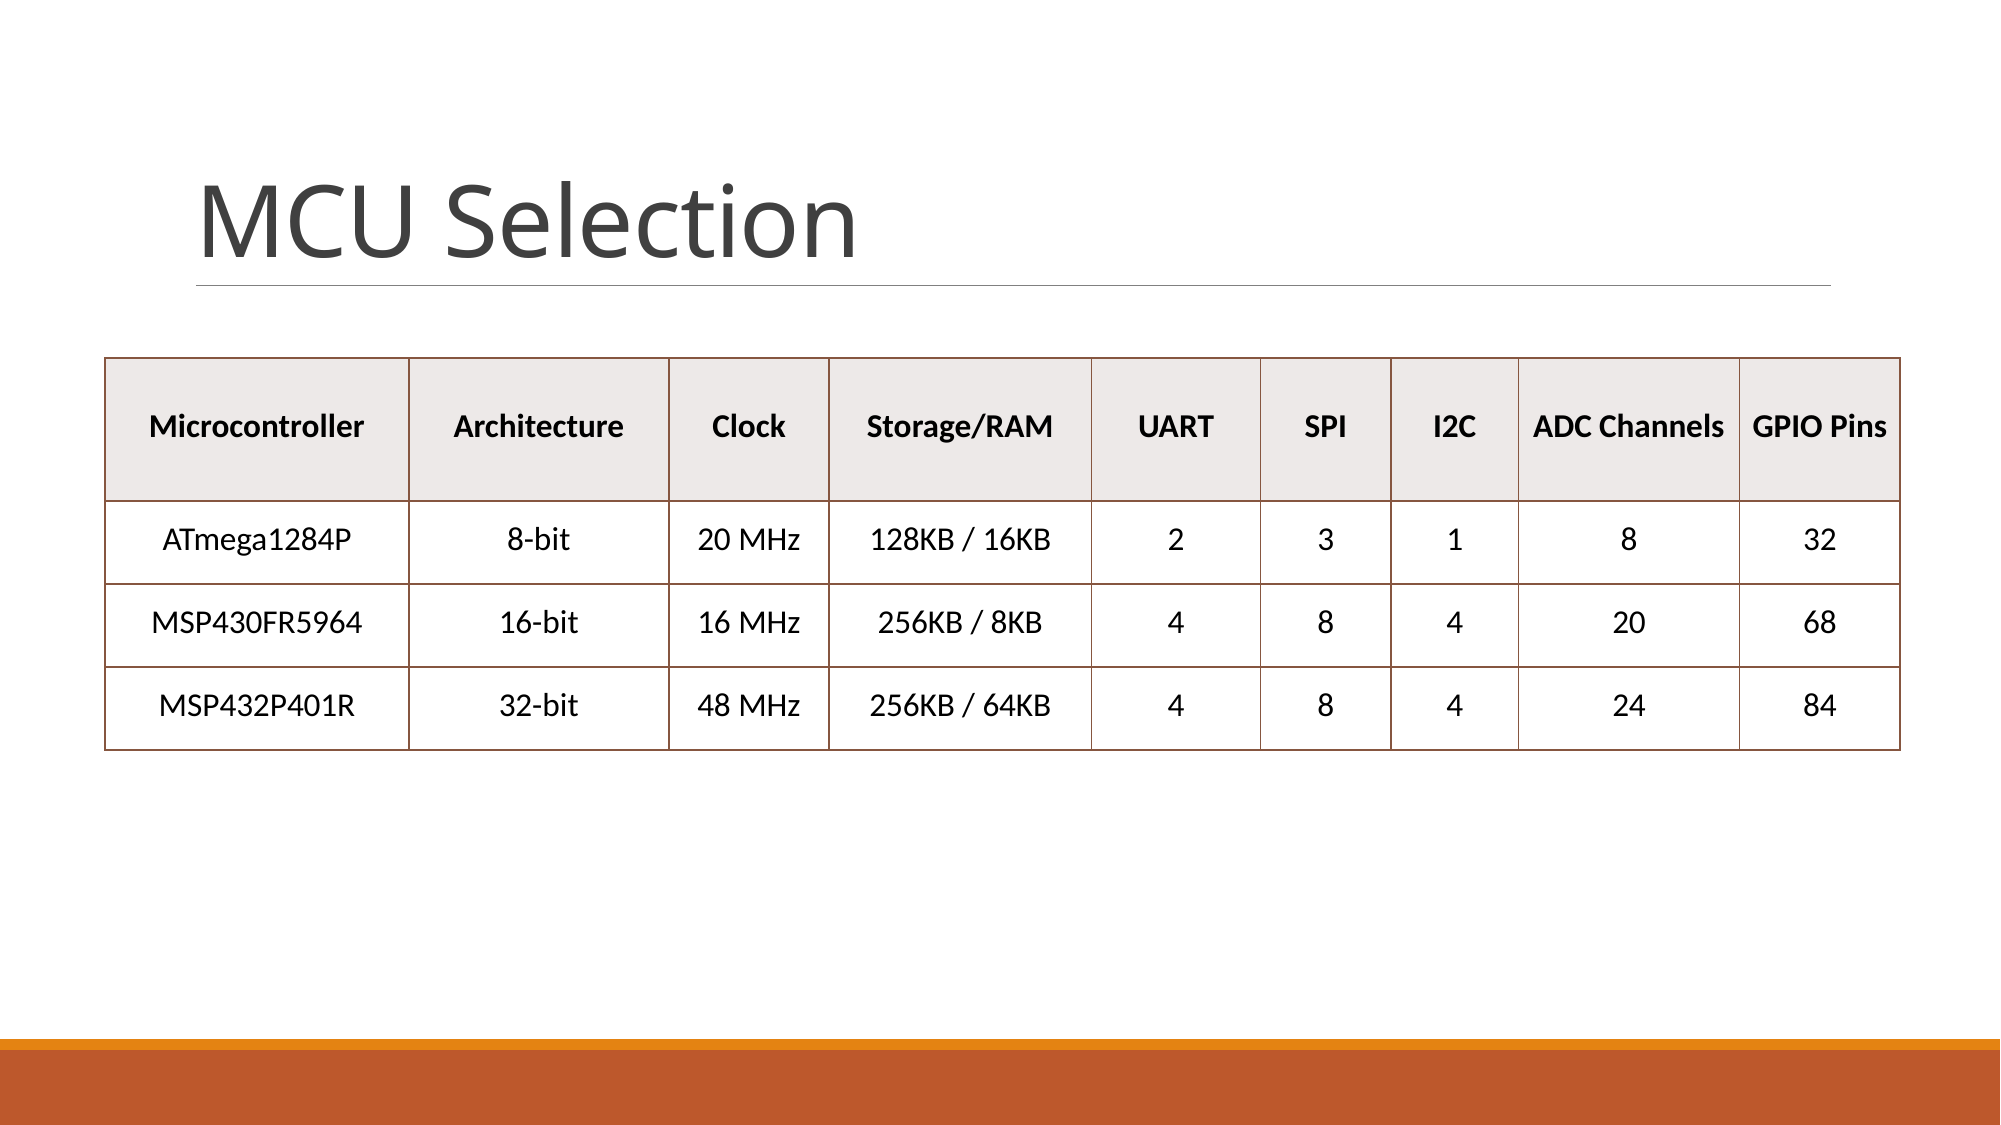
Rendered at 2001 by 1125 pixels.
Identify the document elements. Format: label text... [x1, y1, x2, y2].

table_cell 84 [1740, 668, 1899, 749]
table_cell 8 [1261, 668, 1390, 749]
table_cell 2 [1092, 502, 1260, 583]
table_header Clock [670, 359, 828, 500]
table_cell 1 [1392, 502, 1518, 583]
table_header Architecture [410, 359, 668, 500]
table_header GPIO Pins [1740, 359, 1899, 500]
table_cell 16-bit [410, 585, 668, 666]
table_cell 24 [1519, 668, 1739, 749]
table_cell 4 [1392, 585, 1518, 666]
table_cell 16 MHz [670, 585, 828, 666]
table_cell 256KB / 64KB [830, 668, 1091, 749]
table_cell 8 [1519, 502, 1739, 583]
title MCU Selection [180, 47, 1830, 285]
table_header Storage/RAM [830, 359, 1091, 500]
table_cell 256KB / 8KB [830, 585, 1091, 666]
table_cell 8-bit [410, 502, 668, 583]
table_cell 4 [1092, 668, 1260, 749]
table_cell MSP432P401R [106, 668, 408, 749]
table_header Microcontroller [106, 359, 408, 500]
table_header I2C [1392, 359, 1518, 500]
table_cell ATmega1284P [106, 502, 408, 583]
table_cell 32 [1740, 502, 1899, 583]
table_cell 48 MHz [670, 668, 828, 749]
table_cell 3 [1261, 502, 1390, 583]
table_cell 4 [1092, 585, 1260, 666]
table_cell 20 MHz [670, 502, 828, 583]
table_cell MSP430FR5964 [106, 585, 408, 666]
table_cell 32-bit [410, 668, 668, 749]
table_cell 4 [1392, 668, 1518, 749]
table_header ADC Channels [1519, 359, 1739, 500]
table_cell 8 [1261, 585, 1390, 666]
table_cell 128KB / 16KB [830, 502, 1091, 583]
table_cell 68 [1740, 585, 1899, 666]
table_cell 20 [1519, 585, 1739, 666]
table_header UART [1092, 359, 1260, 500]
table_header SPI [1261, 359, 1390, 500]
